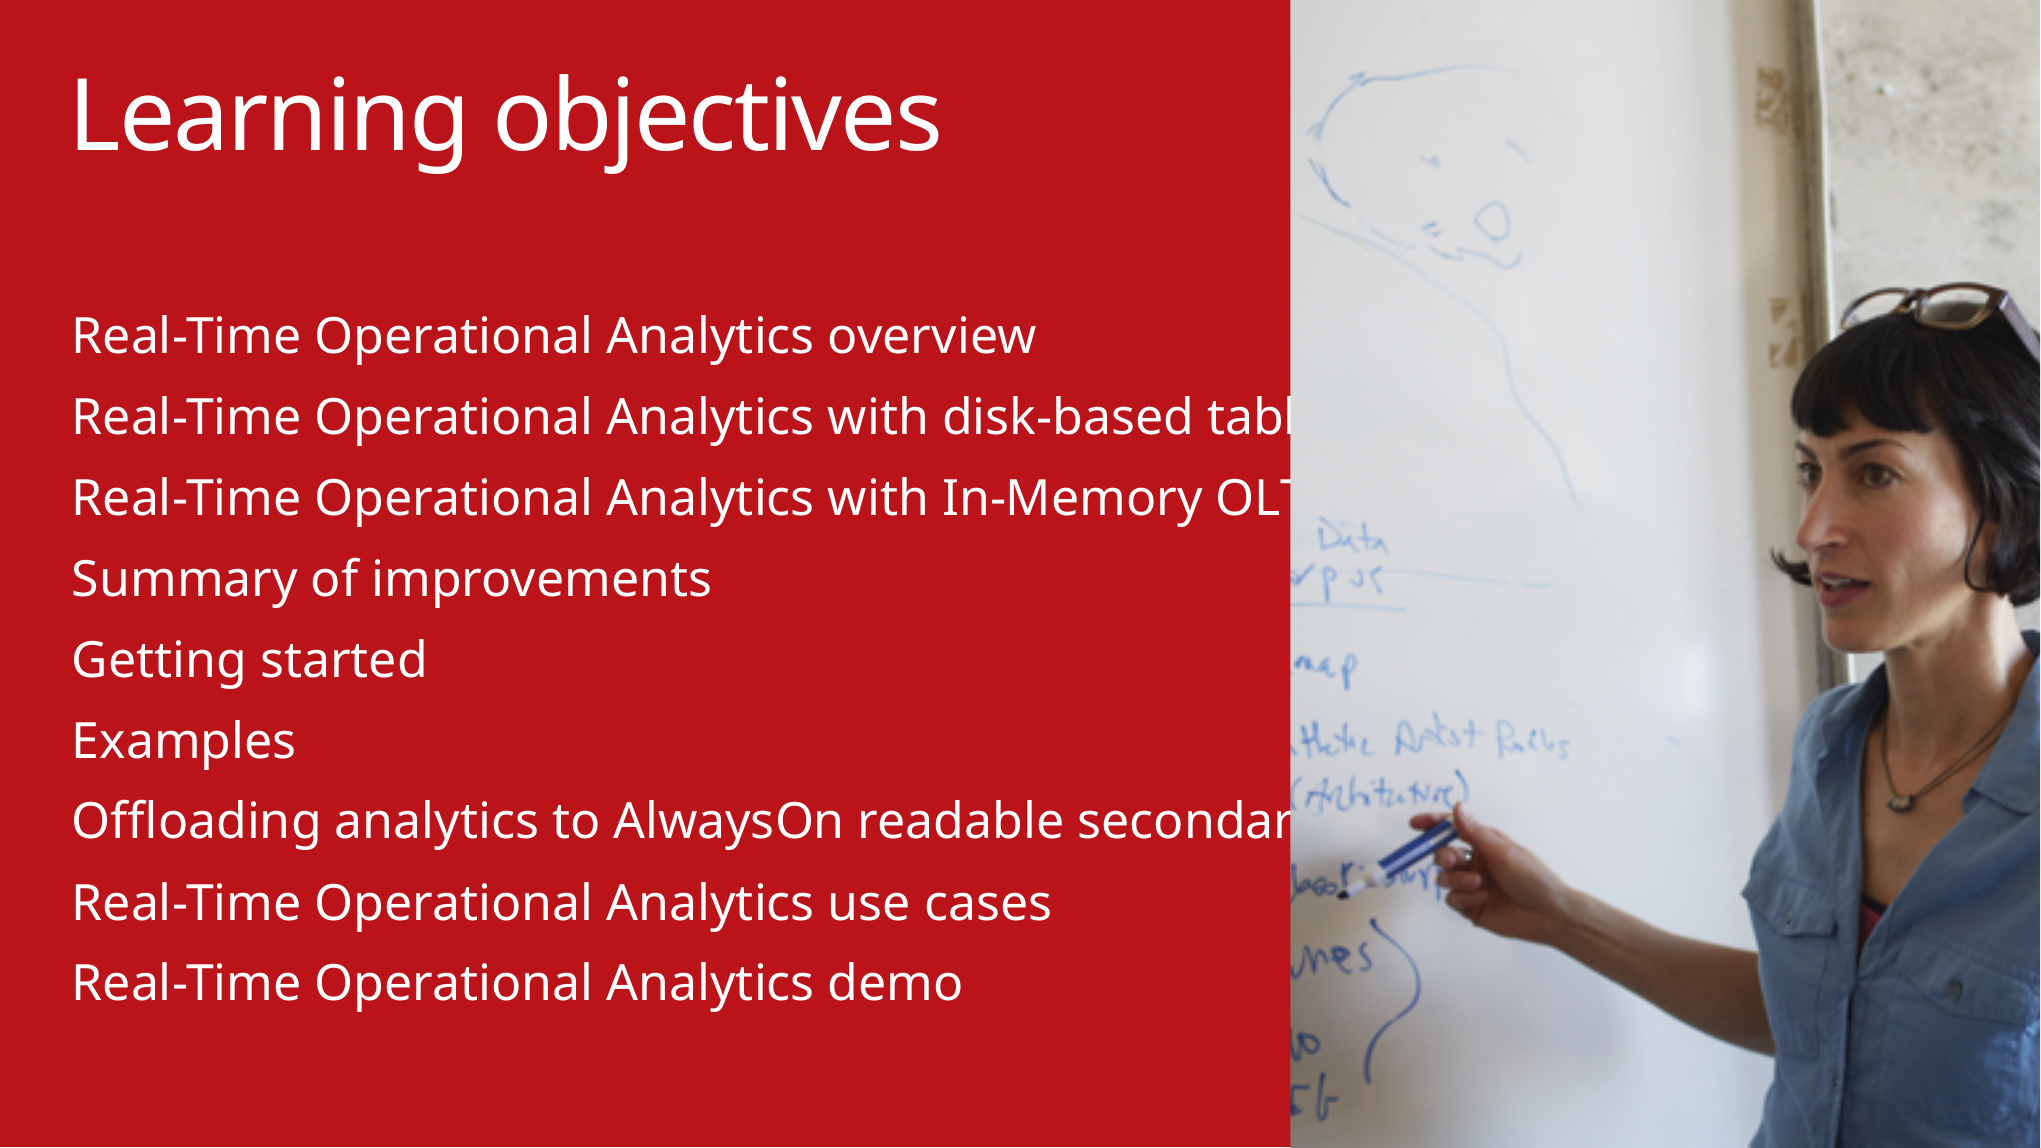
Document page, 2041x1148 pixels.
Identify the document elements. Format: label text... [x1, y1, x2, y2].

text_box Real-Time Operational Analytics overview Real-Time Operational Analytics with disk-based tables Real-Time Operational Analytics with In-Memory OLTP Summary of improvements Getting started Examples Offloading analytics to AlwaysOn readable secondary Real-Time Operational Analytics use cases Real-Time Operational Analytics demo [47, 288, 1290, 1026]
text_box Learning objectives [44, 48, 1290, 200]
picture [1290, 0, 2041, 1148]
